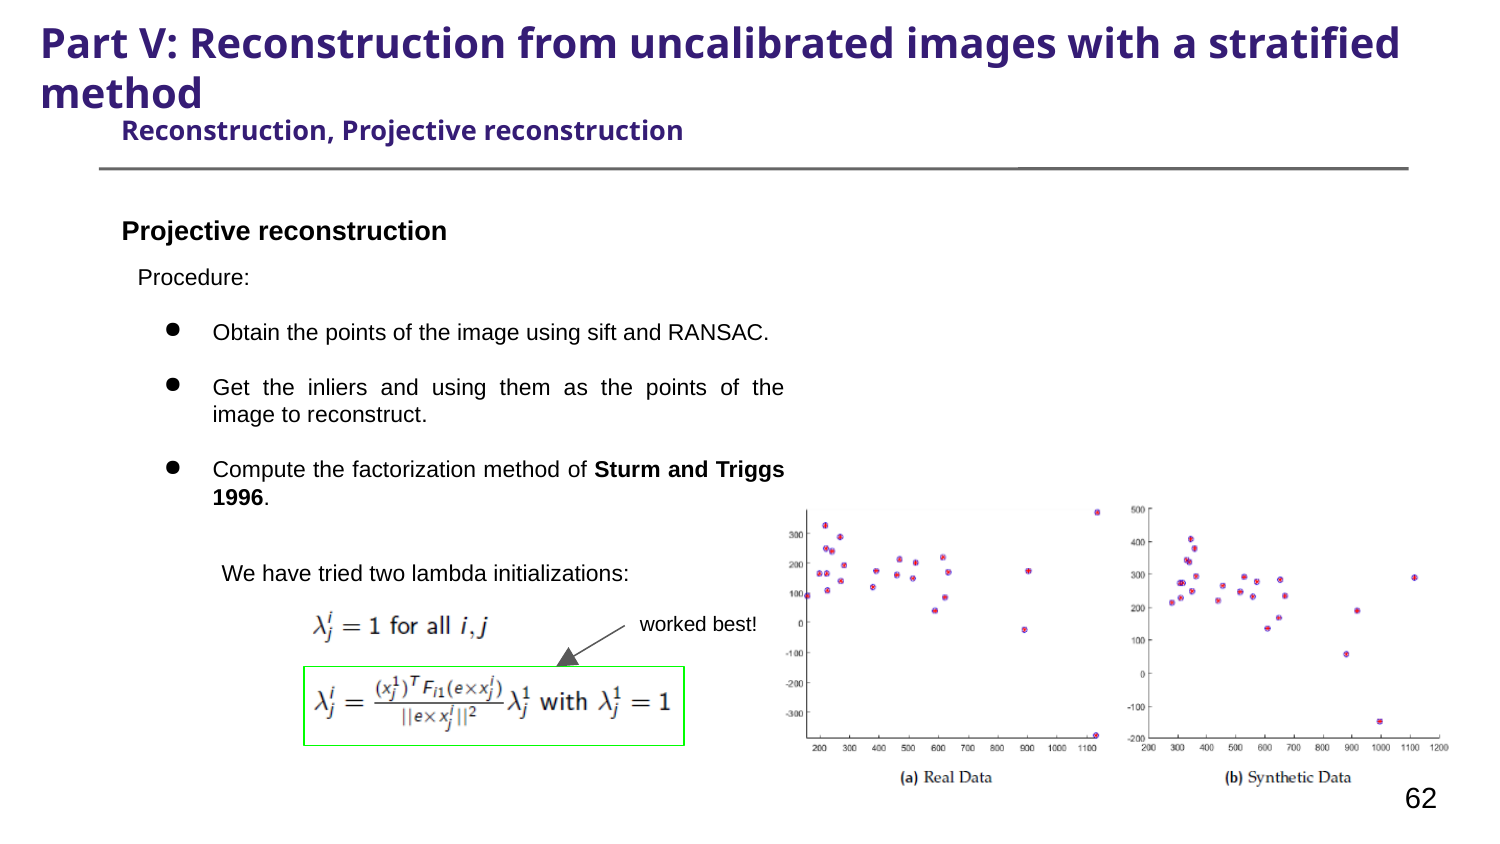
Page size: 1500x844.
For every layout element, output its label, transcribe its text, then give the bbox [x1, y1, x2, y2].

picture [306, 606, 502, 646]
slide_number ‹#› [1389, 764, 1480, 830]
picture [779, 493, 1458, 794]
text_box worked best! [624, 595, 774, 656]
text_box Procedure: Obtain the points of the image using sift and RANSAC. Get the inliers and using them as the points of the image to reconstruct. Compute the factorization method of Sturm and Triggs 1996. [122, 263, 800, 472]
text_box [304, 666, 551, 672]
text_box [555, 625, 626, 667]
text_box Part V: Reconstruction from uncalibrated images with a stratified method [24, 24, 1500, 109]
text_box Reconstruction, Projective reconstruction [98, 109, 942, 163]
text_box We have tried two lambda initializations: [206, 544, 729, 628]
text_box Projective reconstruction [106, 197, 1125, 263]
text_box [628, 666, 685, 670]
picture [306, 672, 688, 733]
text_box [304, 738, 685, 746]
